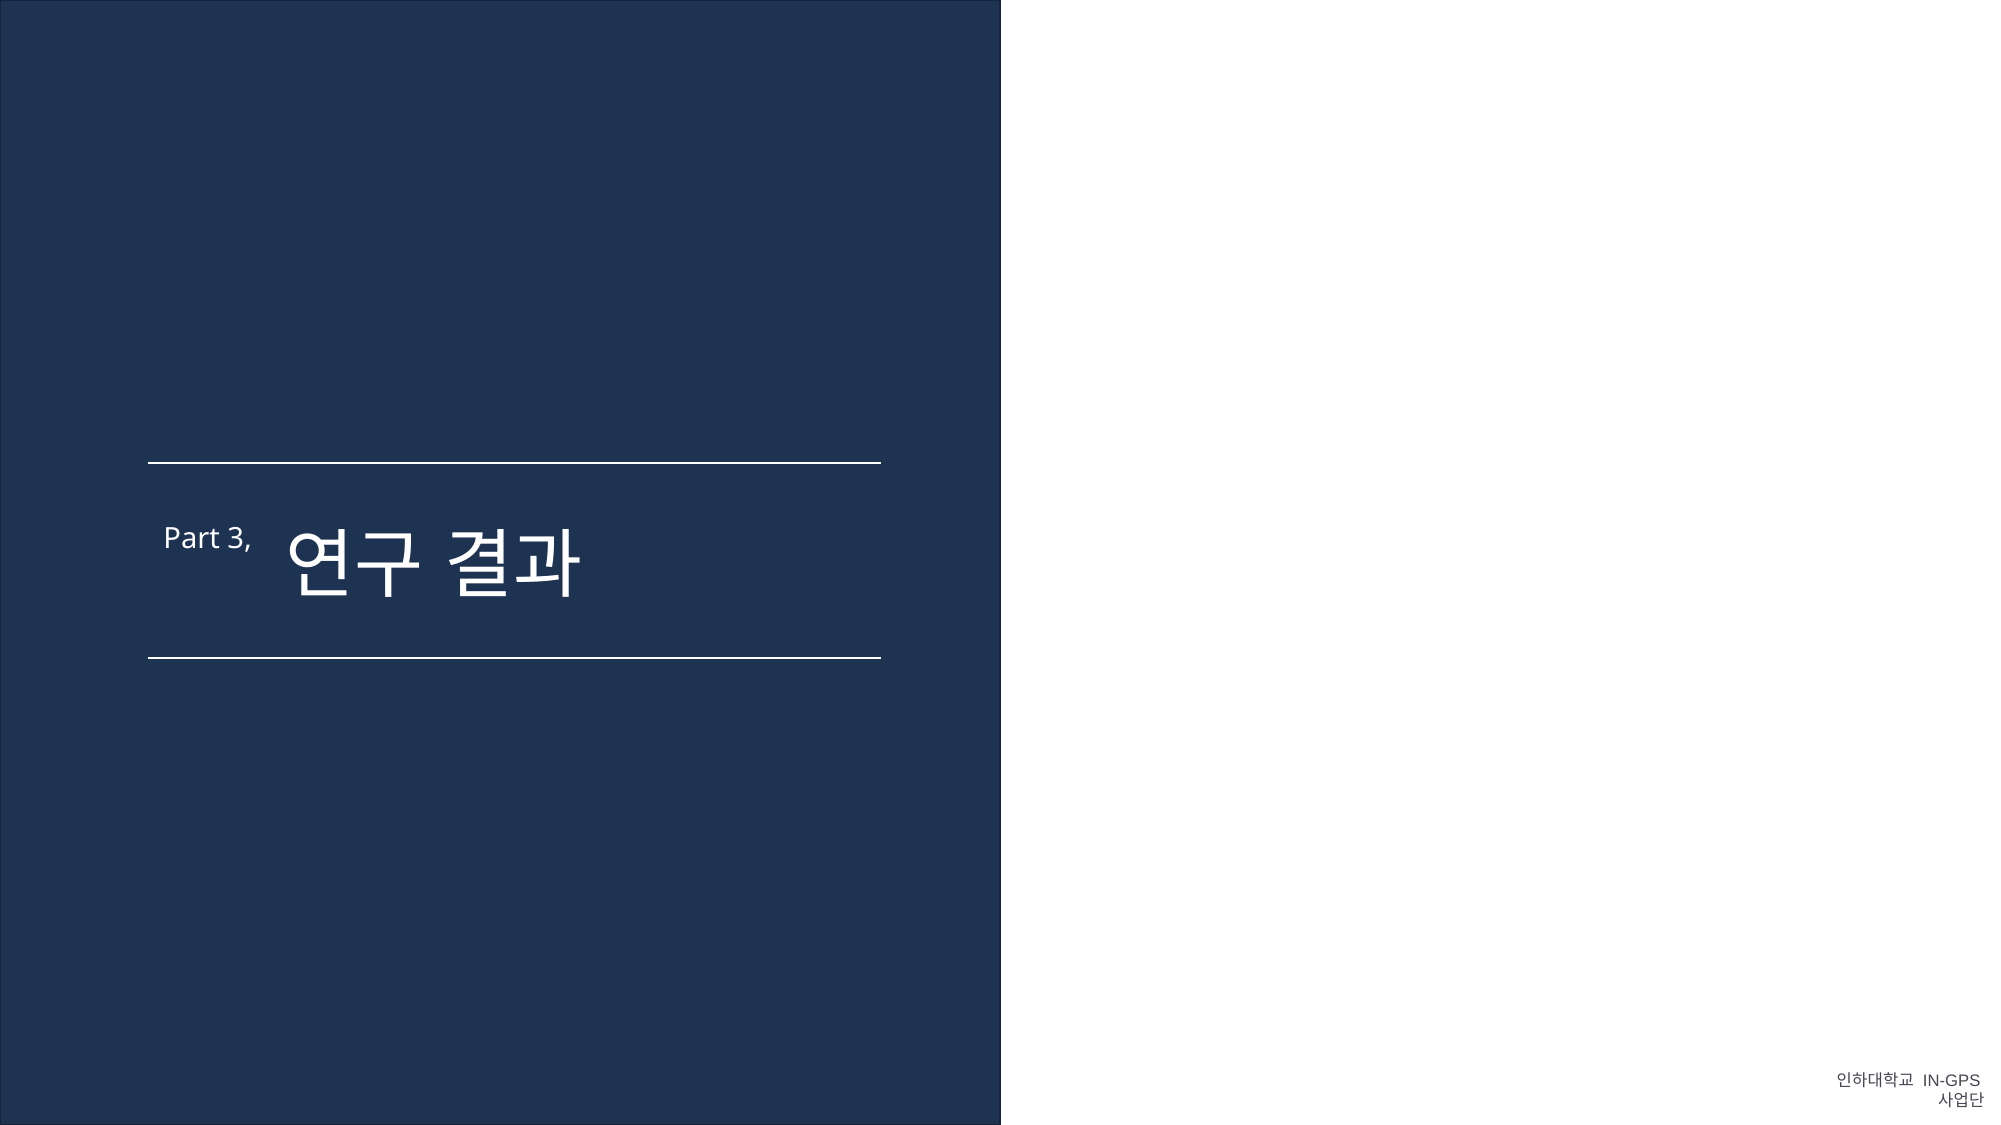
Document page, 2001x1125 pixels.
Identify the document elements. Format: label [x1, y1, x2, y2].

text_box [148, 462, 882, 659]
text_box [0, 0, 1000, 1125]
